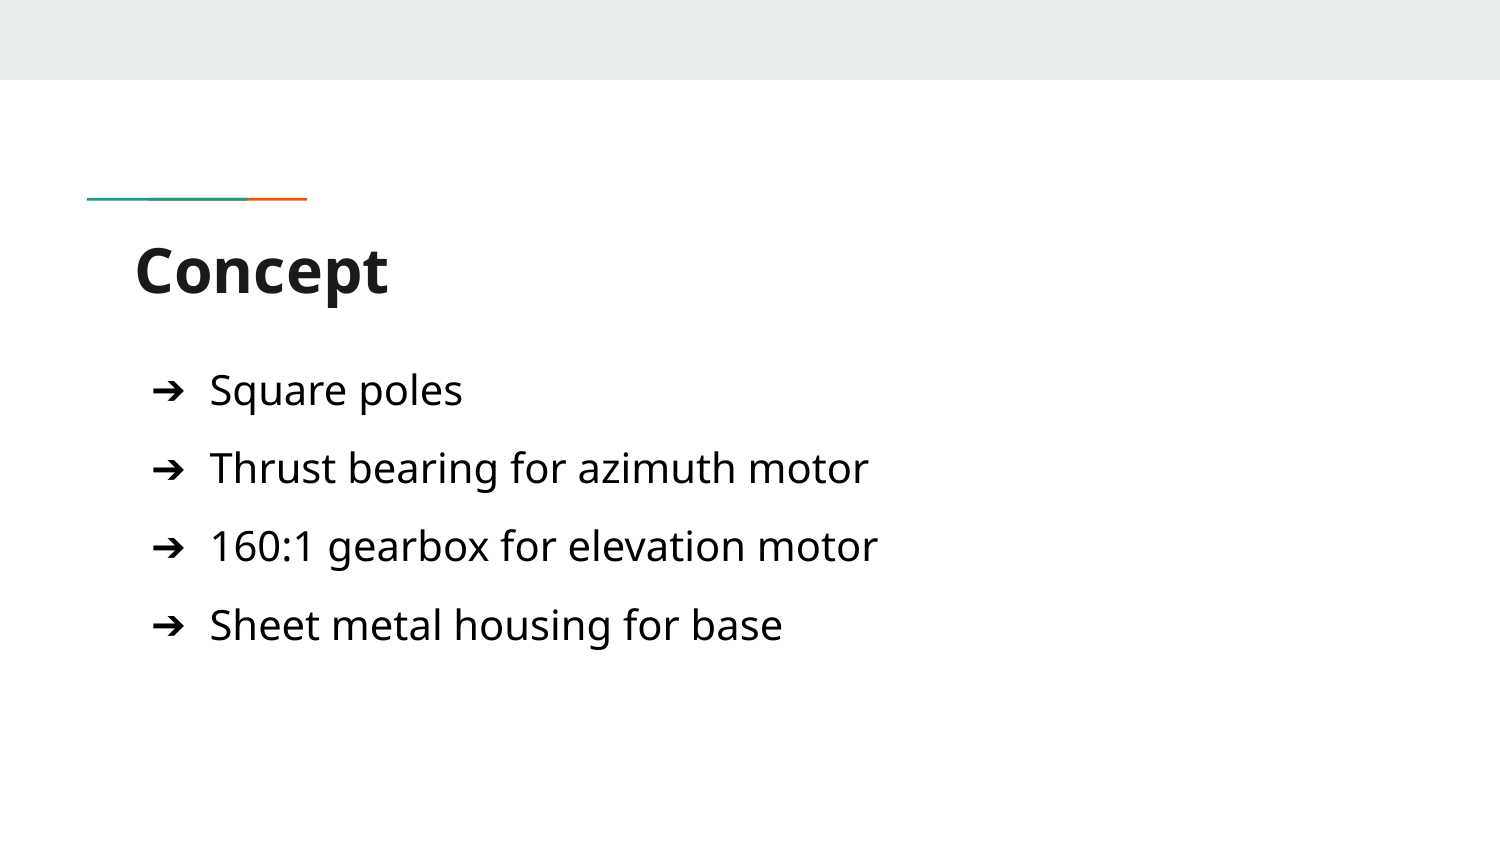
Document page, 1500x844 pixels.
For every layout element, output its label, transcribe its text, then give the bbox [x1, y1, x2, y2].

list Square poles Thrust bearing for azimuth motor 160:1 gearbox for elevation motor Sheet metal housing for base [119, 341, 1381, 712]
title Concept [119, 216, 1381, 305]
